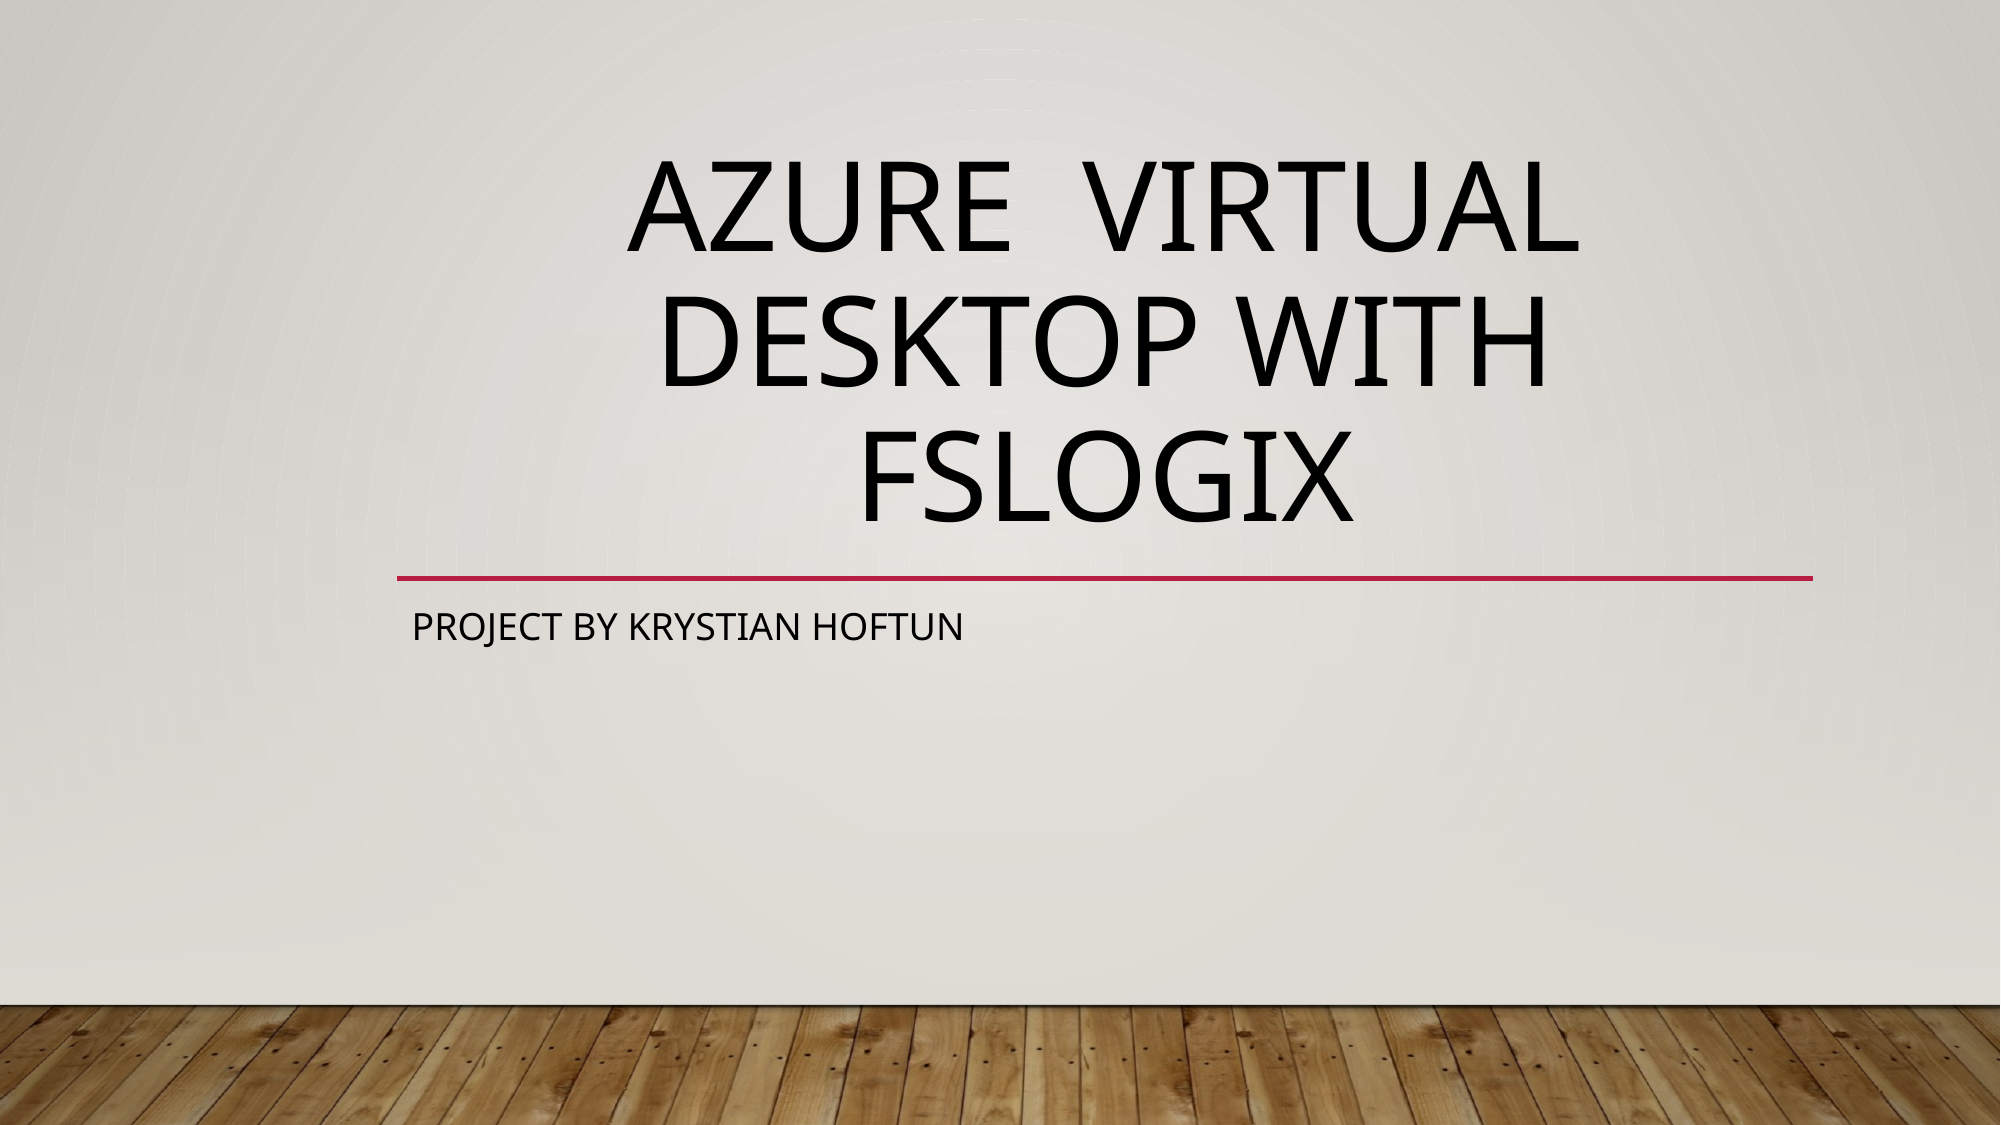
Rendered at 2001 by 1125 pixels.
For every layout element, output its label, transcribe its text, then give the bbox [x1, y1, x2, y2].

subtitle Project by Krystian Hoftun [396, 579, 1814, 740]
title Azure virtual desktop with FSLOGIx [396, 131, 1814, 549]
picture [0, 1005, 2000, 1125]
